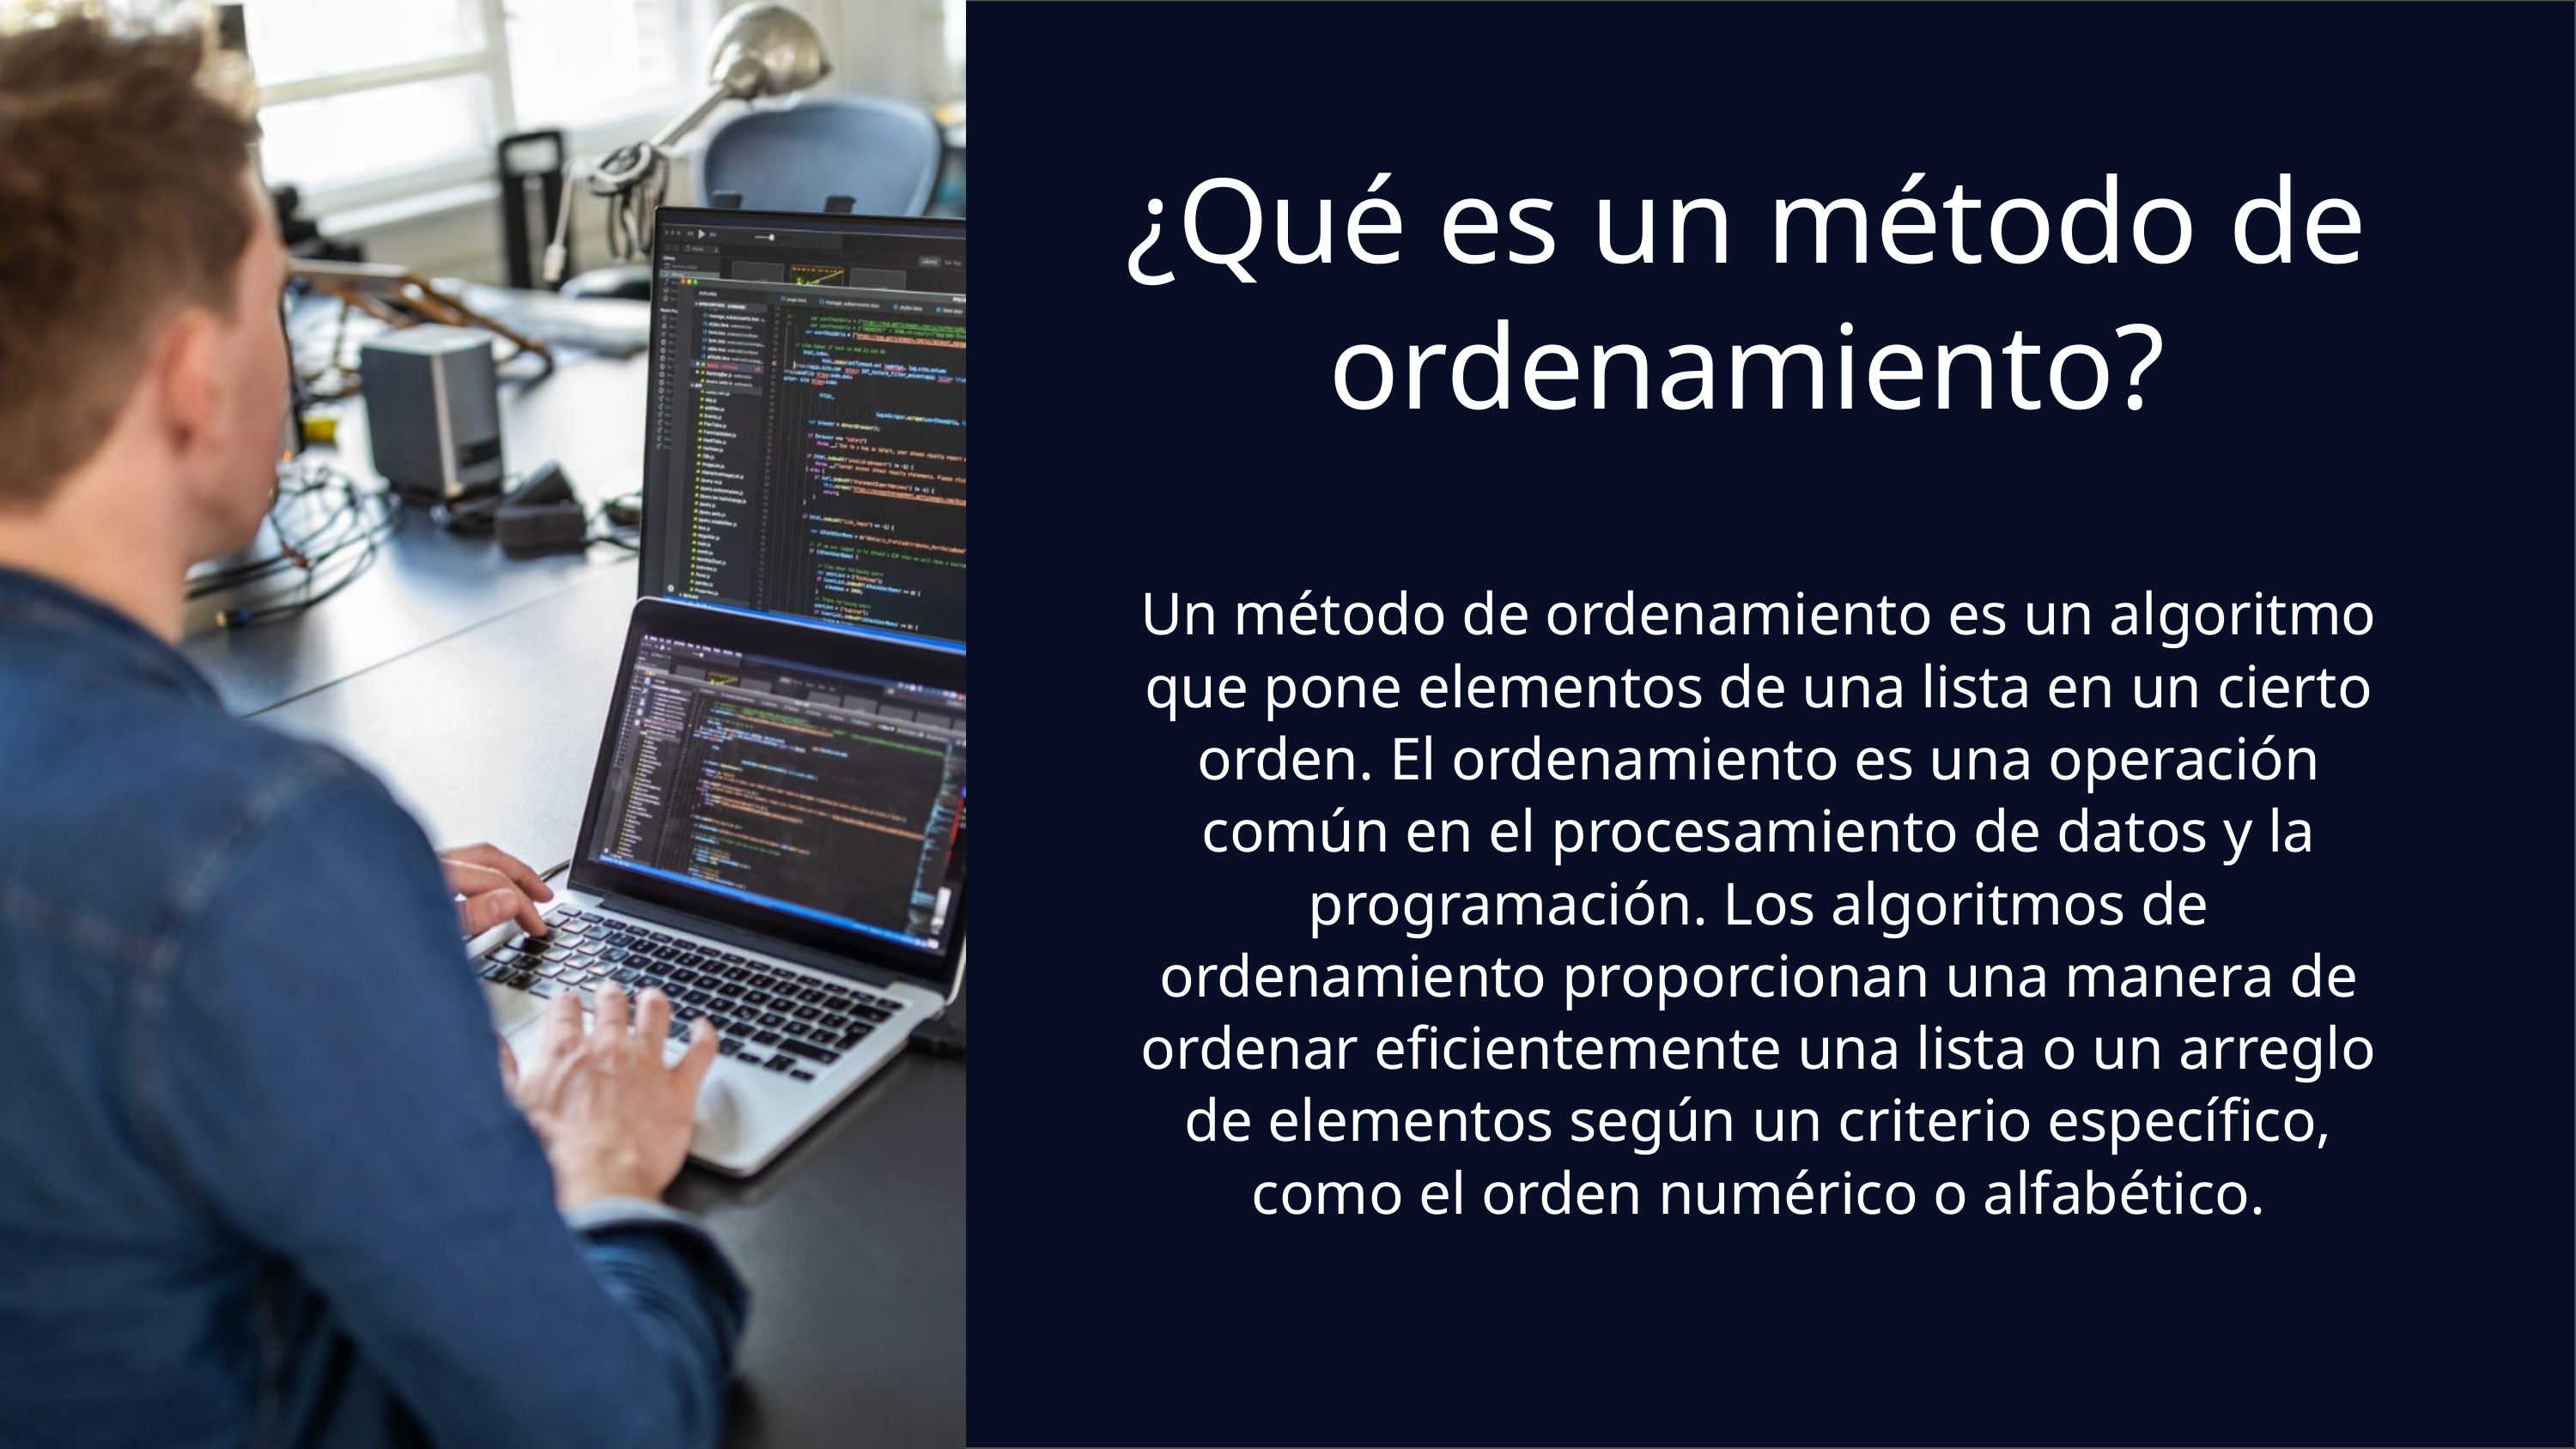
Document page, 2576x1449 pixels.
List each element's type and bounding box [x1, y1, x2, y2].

text_box [0, 0, 2576, 1449]
